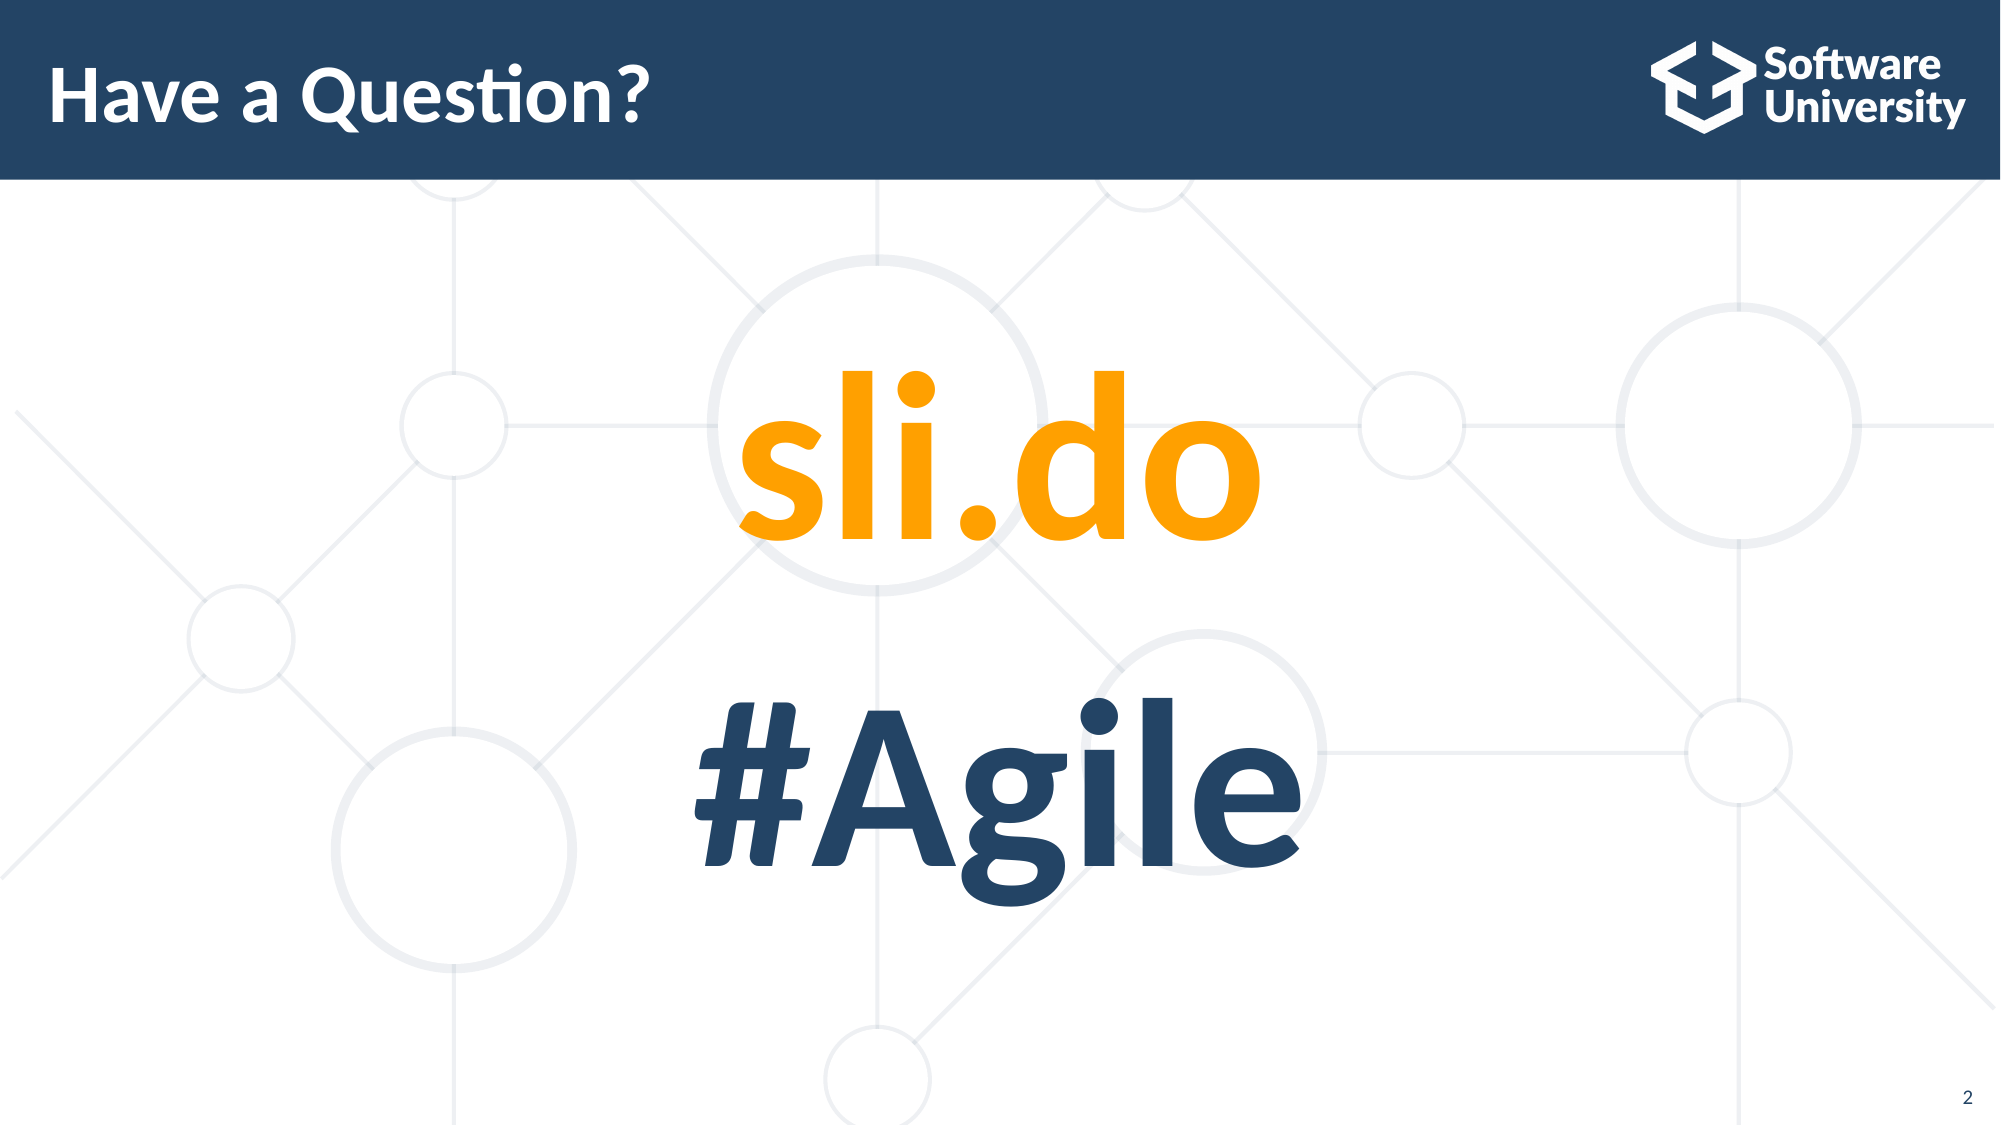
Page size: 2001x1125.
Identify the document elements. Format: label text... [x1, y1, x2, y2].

slide_number 2 [1927, 1067, 1989, 1117]
title Have a Question? [31, 16, 1625, 162]
list sli.do #Agile [31, 230, 1970, 1104]
picture [1651, 41, 1966, 134]
